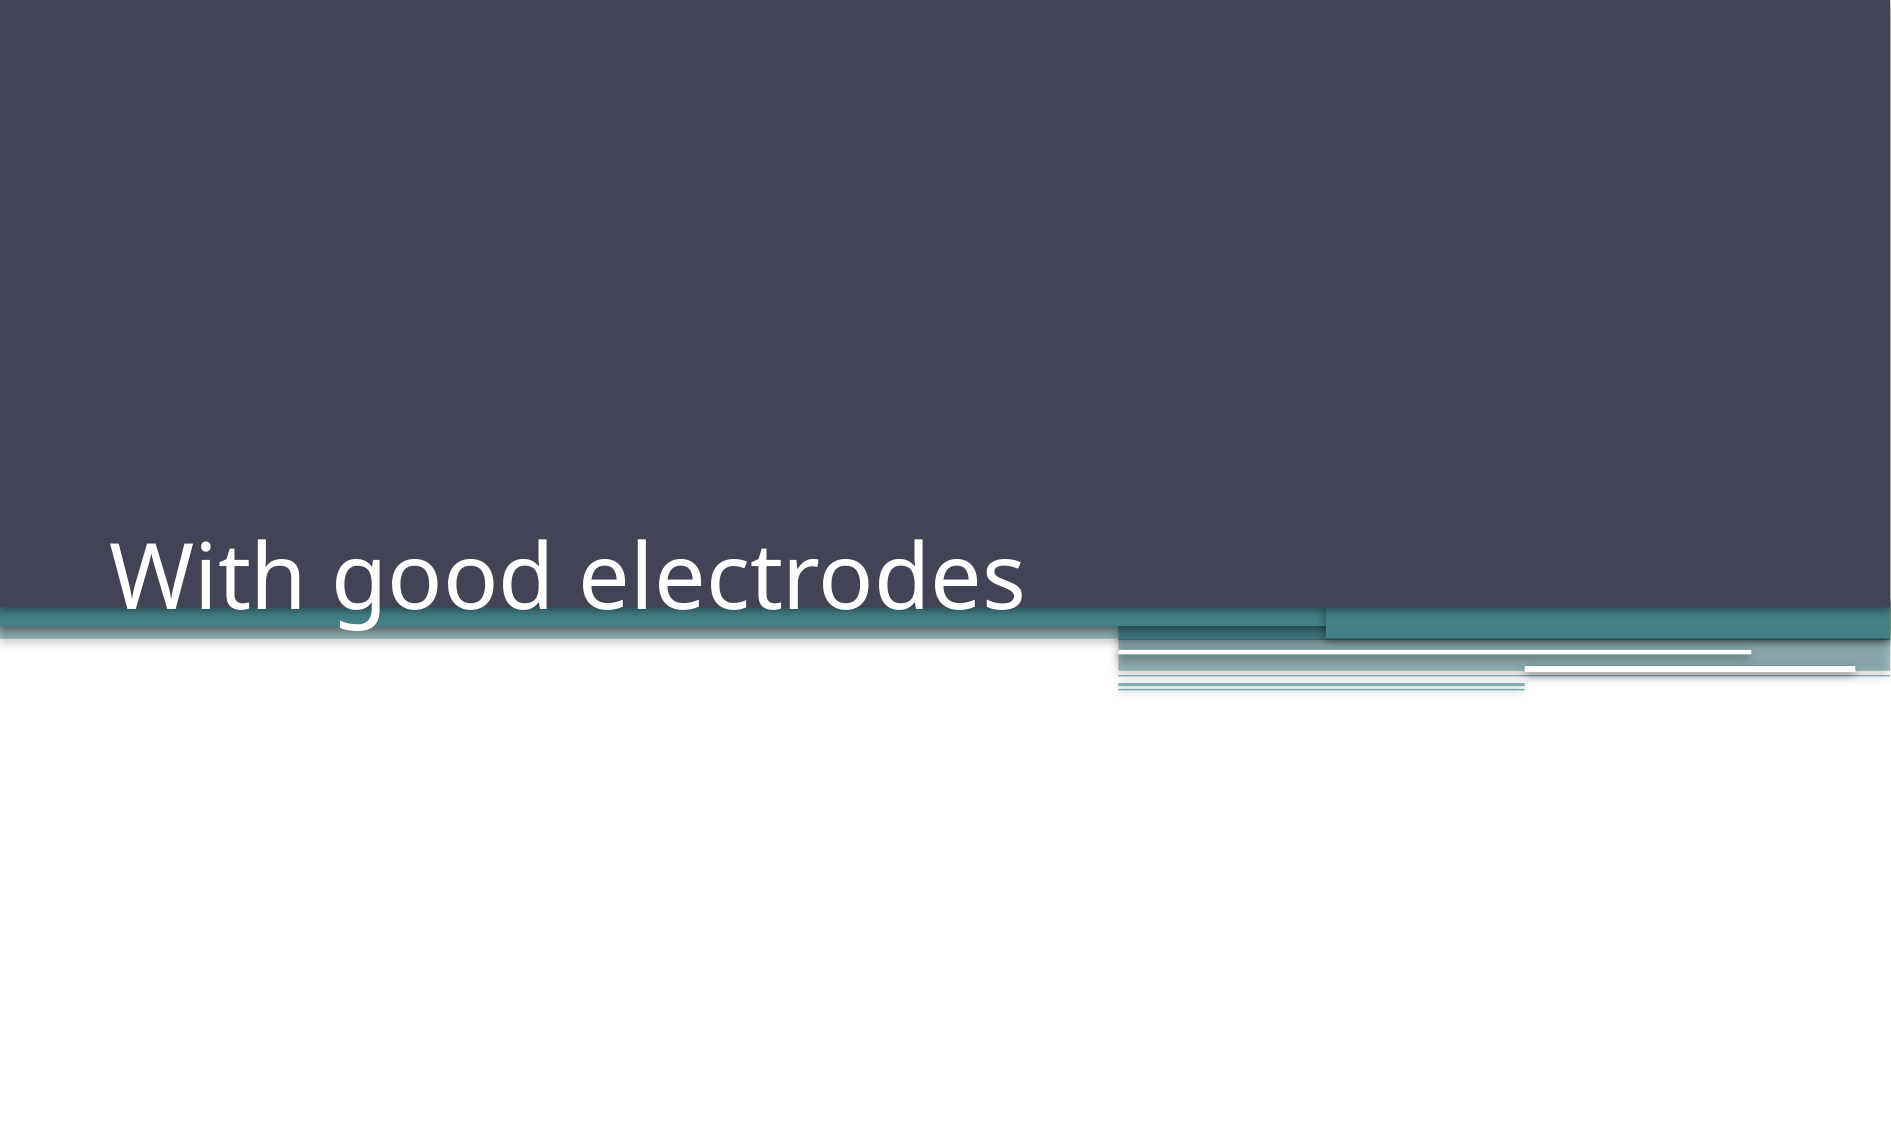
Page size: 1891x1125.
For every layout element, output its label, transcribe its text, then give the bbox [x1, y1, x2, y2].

title With good electrodes [94, 394, 1843, 636]
